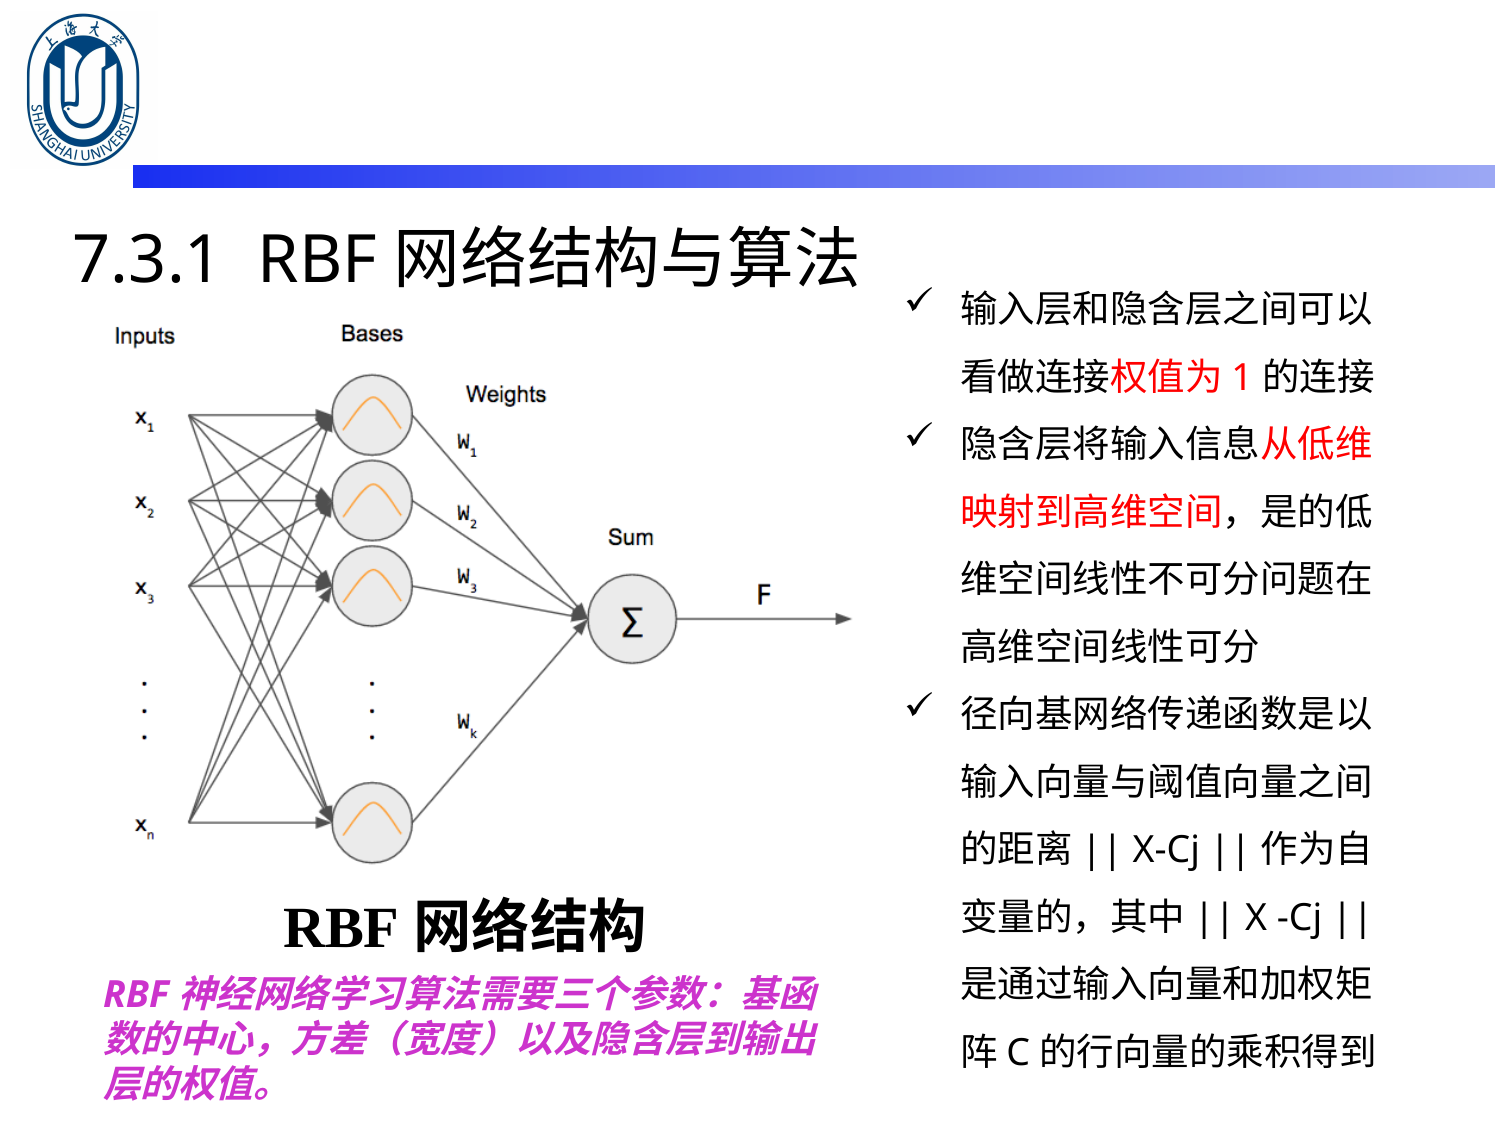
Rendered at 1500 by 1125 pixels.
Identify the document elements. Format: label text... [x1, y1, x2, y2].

picture [99, 314, 869, 874]
text_box RBF网络结构 [268, 882, 679, 962]
text_box 输入层和隐含层之间可以看做连接权值为1的连接 隐含层将输入信息从低维映射到高维空间，是的低维空间线性不可分问题在高维空间线性可分 径向基网络传递函数是以输入向量与阈值向量之间的距离|| X-Cj ||作为自变量的，其中|| X -Cj ||是通过输入向量和加权矩阵C的行向量的乘积得到 [889, 255, 1421, 1125]
text_box 7.3.1 RBF网络结构与算法 [57, 184, 1421, 304]
picture [10, 11, 158, 169]
text_box RBF神经网络学习算法需要三个参数：基函数的中心，方差（宽度）以及隐含层到输出层的权值。 [88, 962, 839, 1113]
